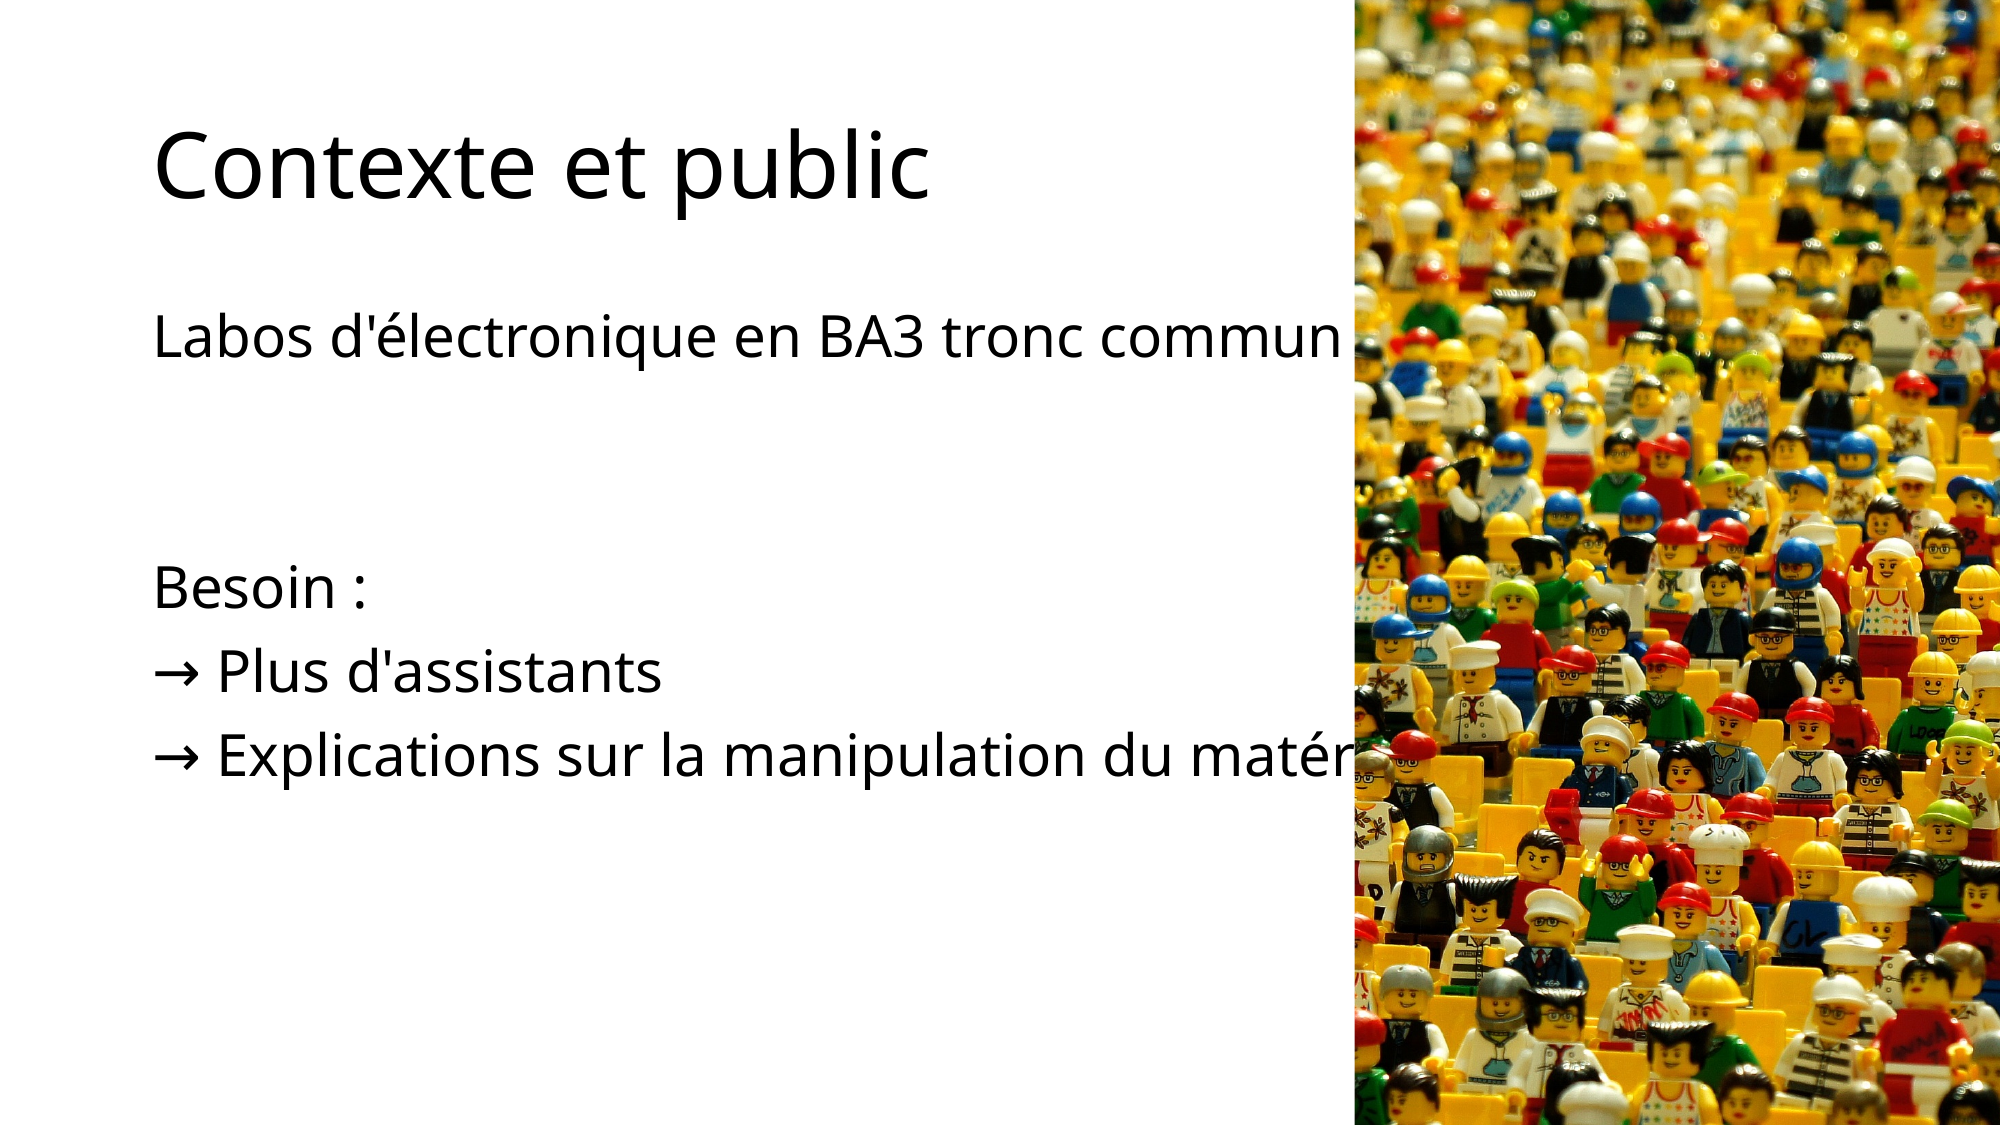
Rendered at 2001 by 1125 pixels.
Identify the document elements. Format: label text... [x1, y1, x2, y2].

title Contexte et public [137, 59, 1354, 278]
picture [1354, 0, 2000, 1125]
list Labos d'électronique en BA3 tronc commun Besoin : → Plus d'assistants → Explications sur la manipulation du matériel [137, 299, 1354, 1014]
